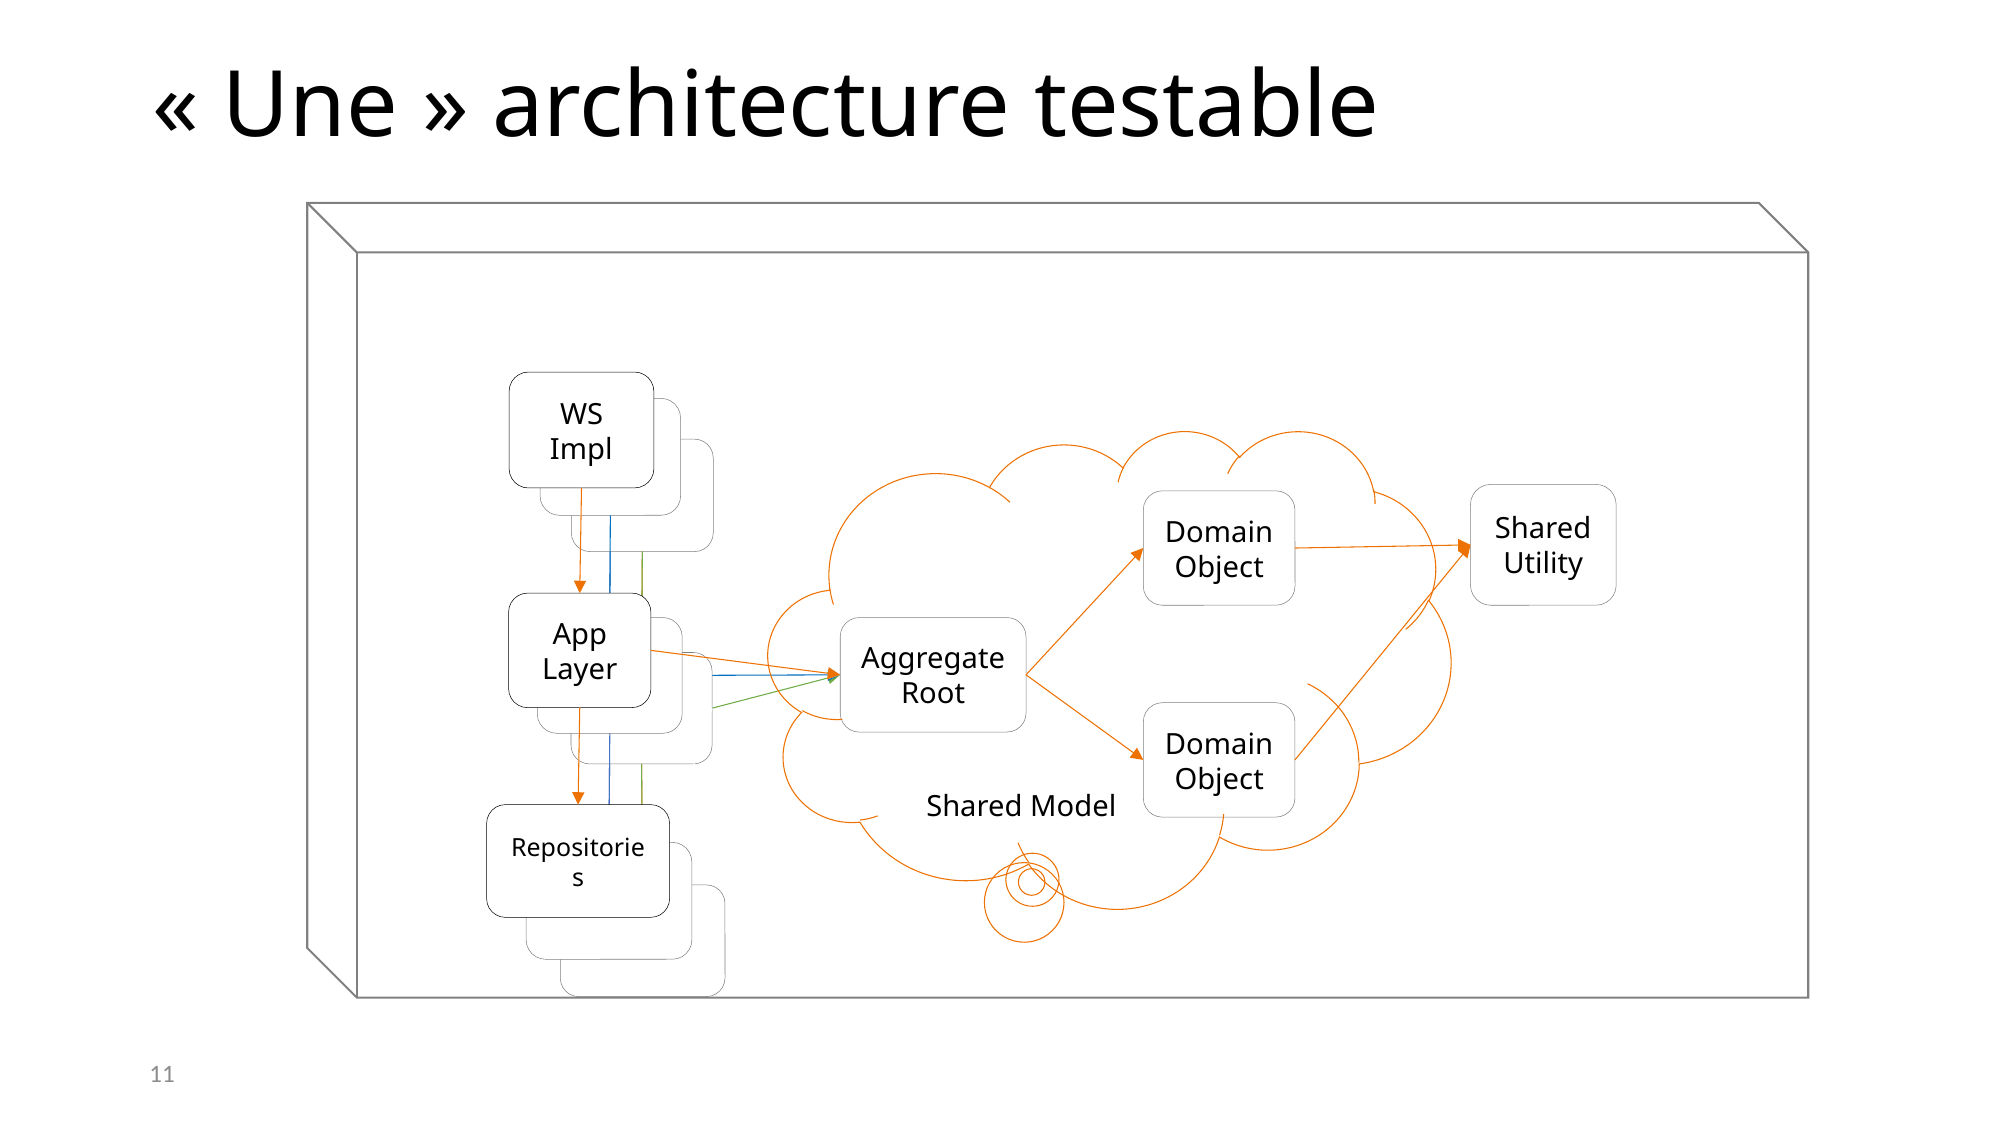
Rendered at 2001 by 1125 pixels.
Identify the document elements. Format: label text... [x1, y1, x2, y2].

text_box 11 [134, 1042, 588, 1103]
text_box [657, 708, 713, 879]
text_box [1026, 548, 1144, 674]
text_box [306, 201, 1810, 999]
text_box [1025, 674, 1144, 760]
text_box Shared Model [911, 779, 1132, 830]
text_box [766, 430, 1433, 944]
text_box Shared Utility [1469, 483, 1618, 607]
text_box App Layer [507, 592, 652, 709]
text_box [311, 204, 1804, 251]
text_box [650, 650, 841, 675]
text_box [712, 676, 841, 709]
text_box WS Impl [508, 371, 655, 490]
text_box Repositories [485, 803, 671, 919]
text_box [1294, 544, 1471, 760]
title « Une » architecture testable [137, 0, 1863, 216]
